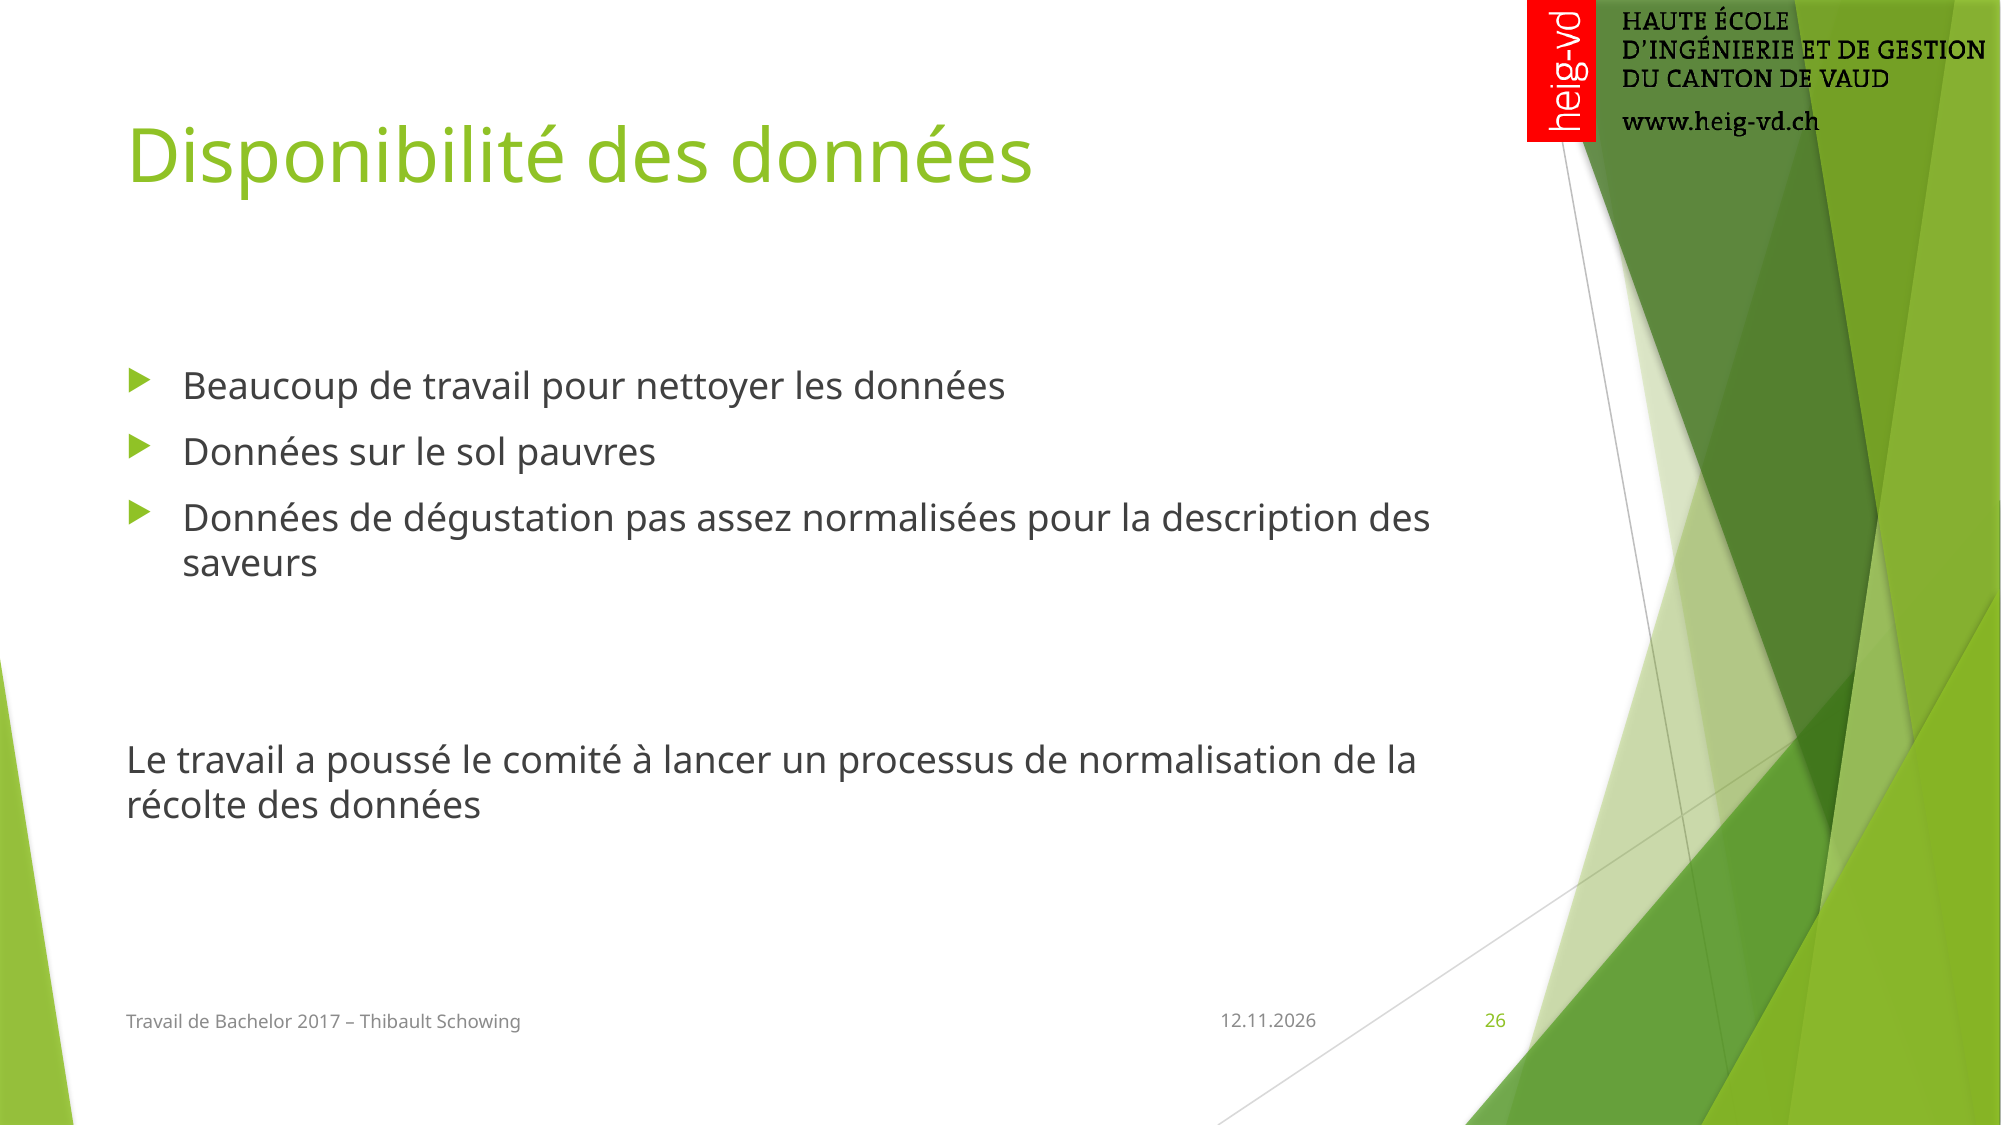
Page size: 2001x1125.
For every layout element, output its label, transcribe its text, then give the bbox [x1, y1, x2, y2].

slide_number 26 [1409, 991, 1522, 1051]
title Disponibilité des données [111, 99, 1522, 317]
list Beaucoup de travail pour nettoyer les données Données sur le sol pauvres Données de dégustation pas assez normalisées pour la description des saveurs Le travail a poussé le comité à lancer un processus de normalisation de la récolte des données [111, 354, 1522, 992]
picture [1527, 0, 1985, 142]
footer Travail de Bachelor 2017 – Thibault Schowing [111, 991, 1145, 1051]
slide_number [1181, 991, 1332, 1051]
